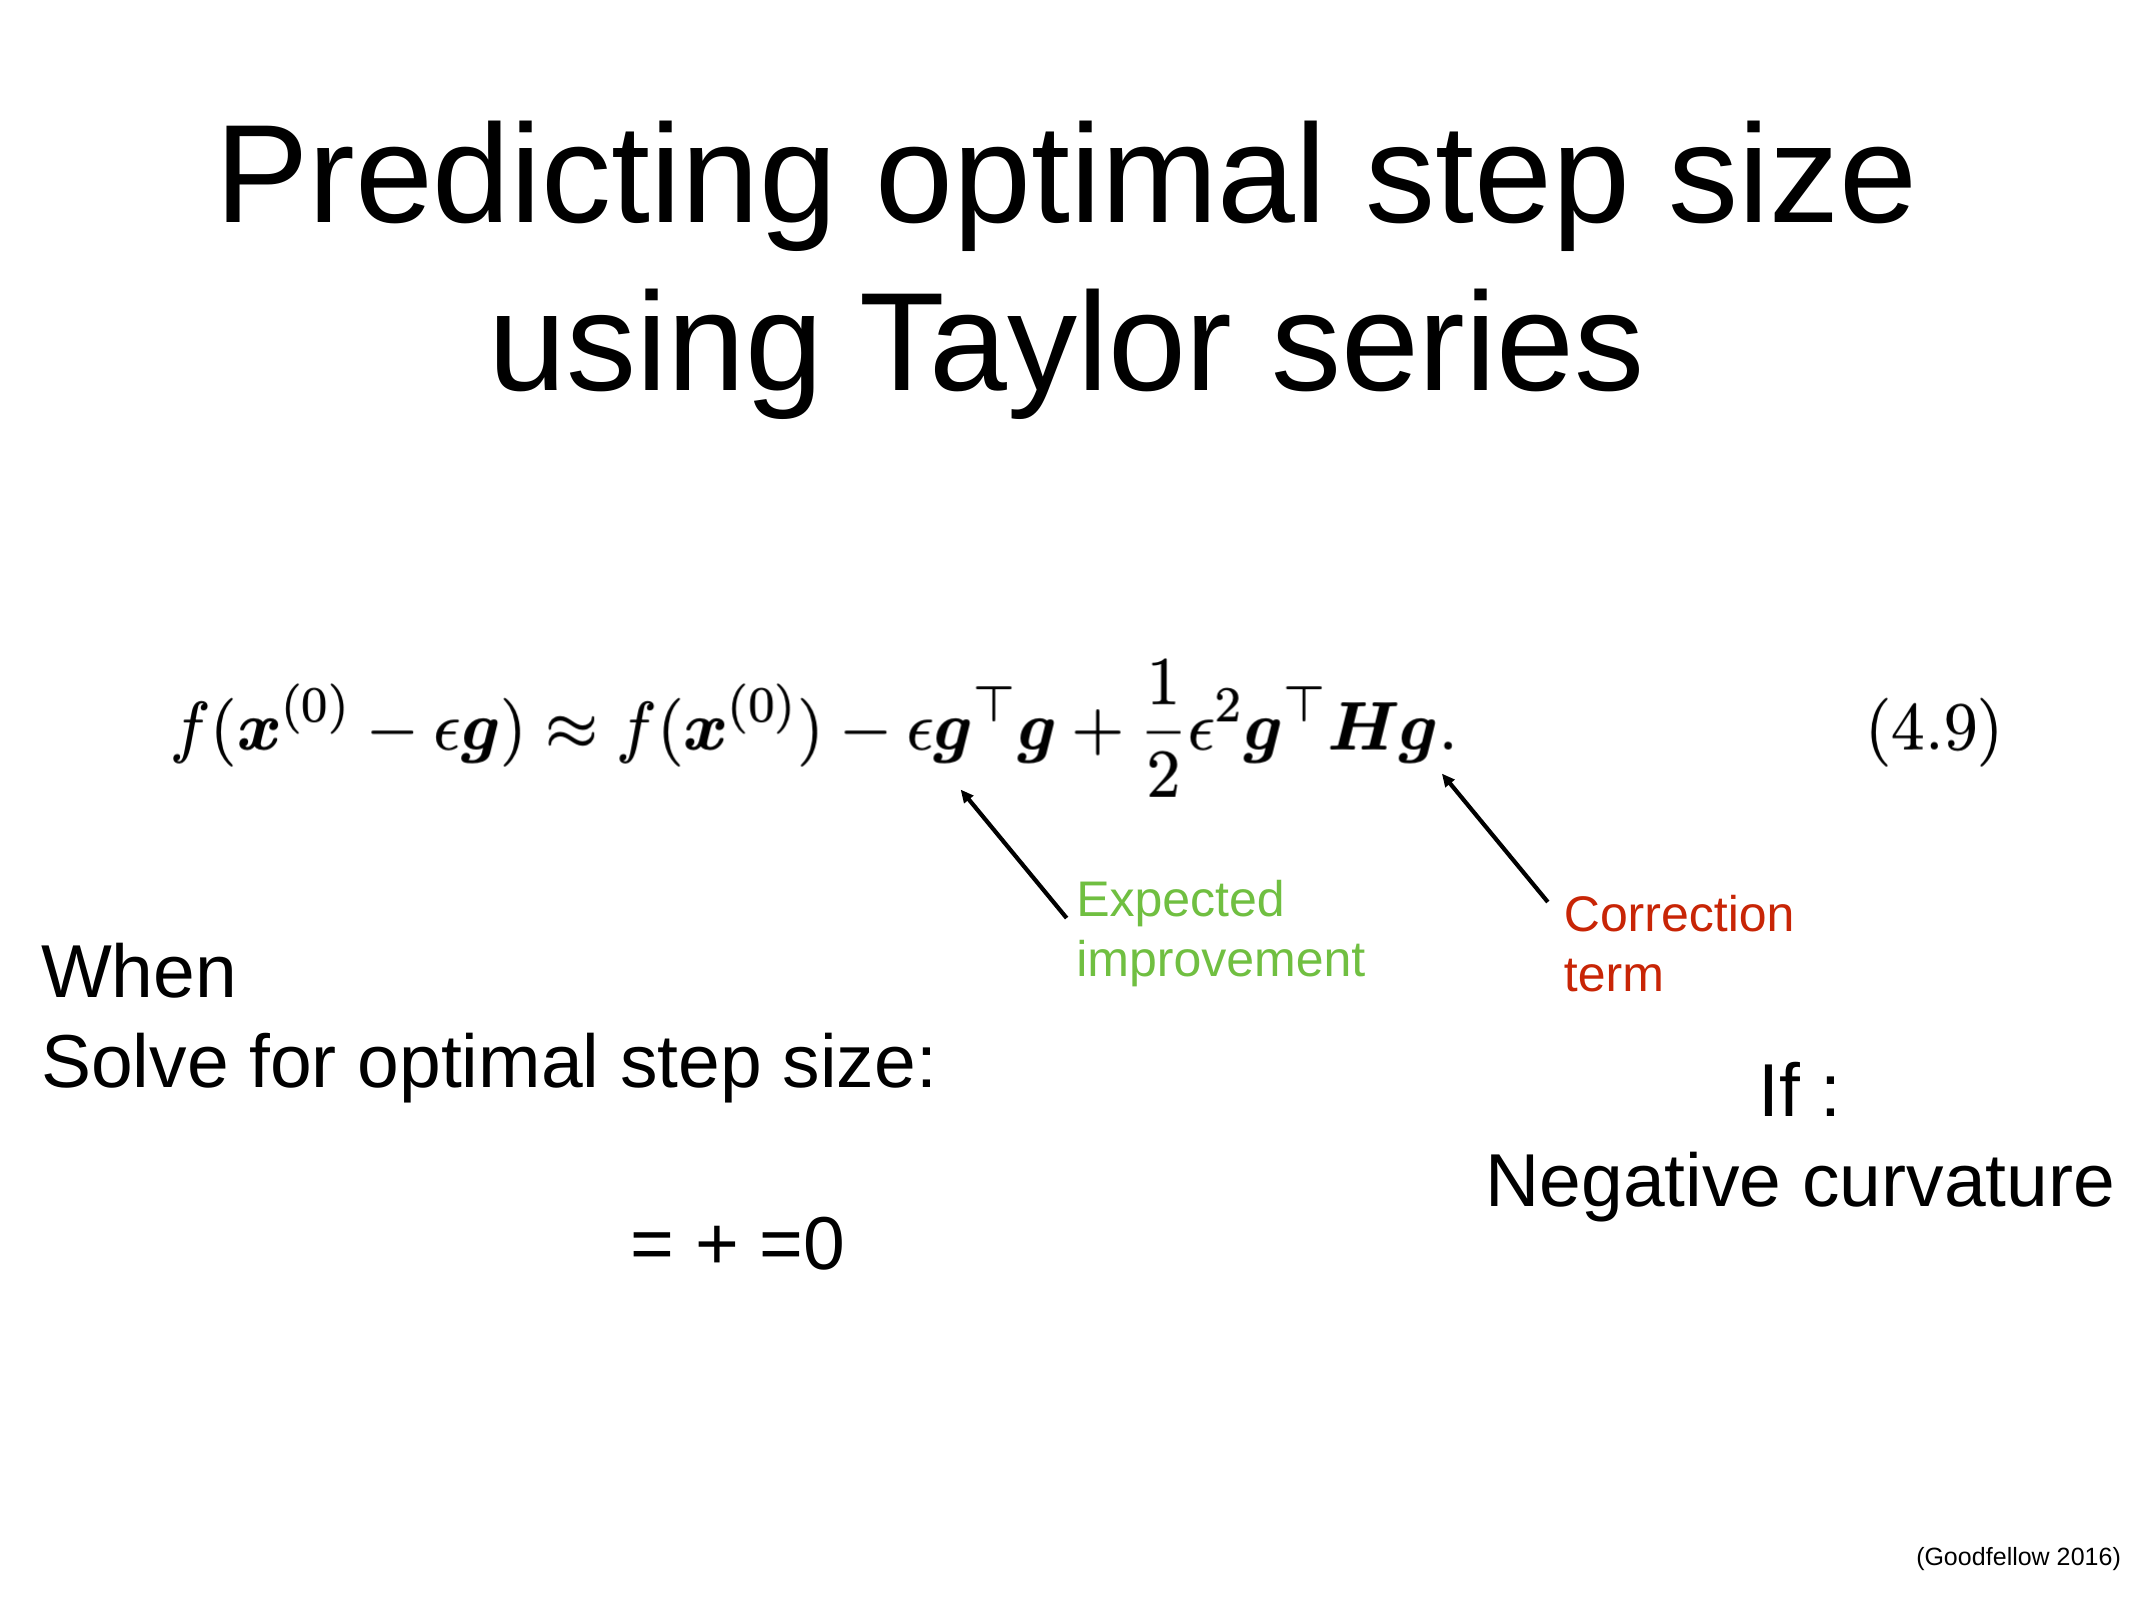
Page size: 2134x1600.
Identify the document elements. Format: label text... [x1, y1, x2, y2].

picture [104, 653, 2030, 830]
text_box Expected improvement [1068, 858, 1374, 995]
text_box Correction term [1555, 873, 1924, 1011]
title Predicting optimal step size using Taylor series [155, 72, 1978, 428]
